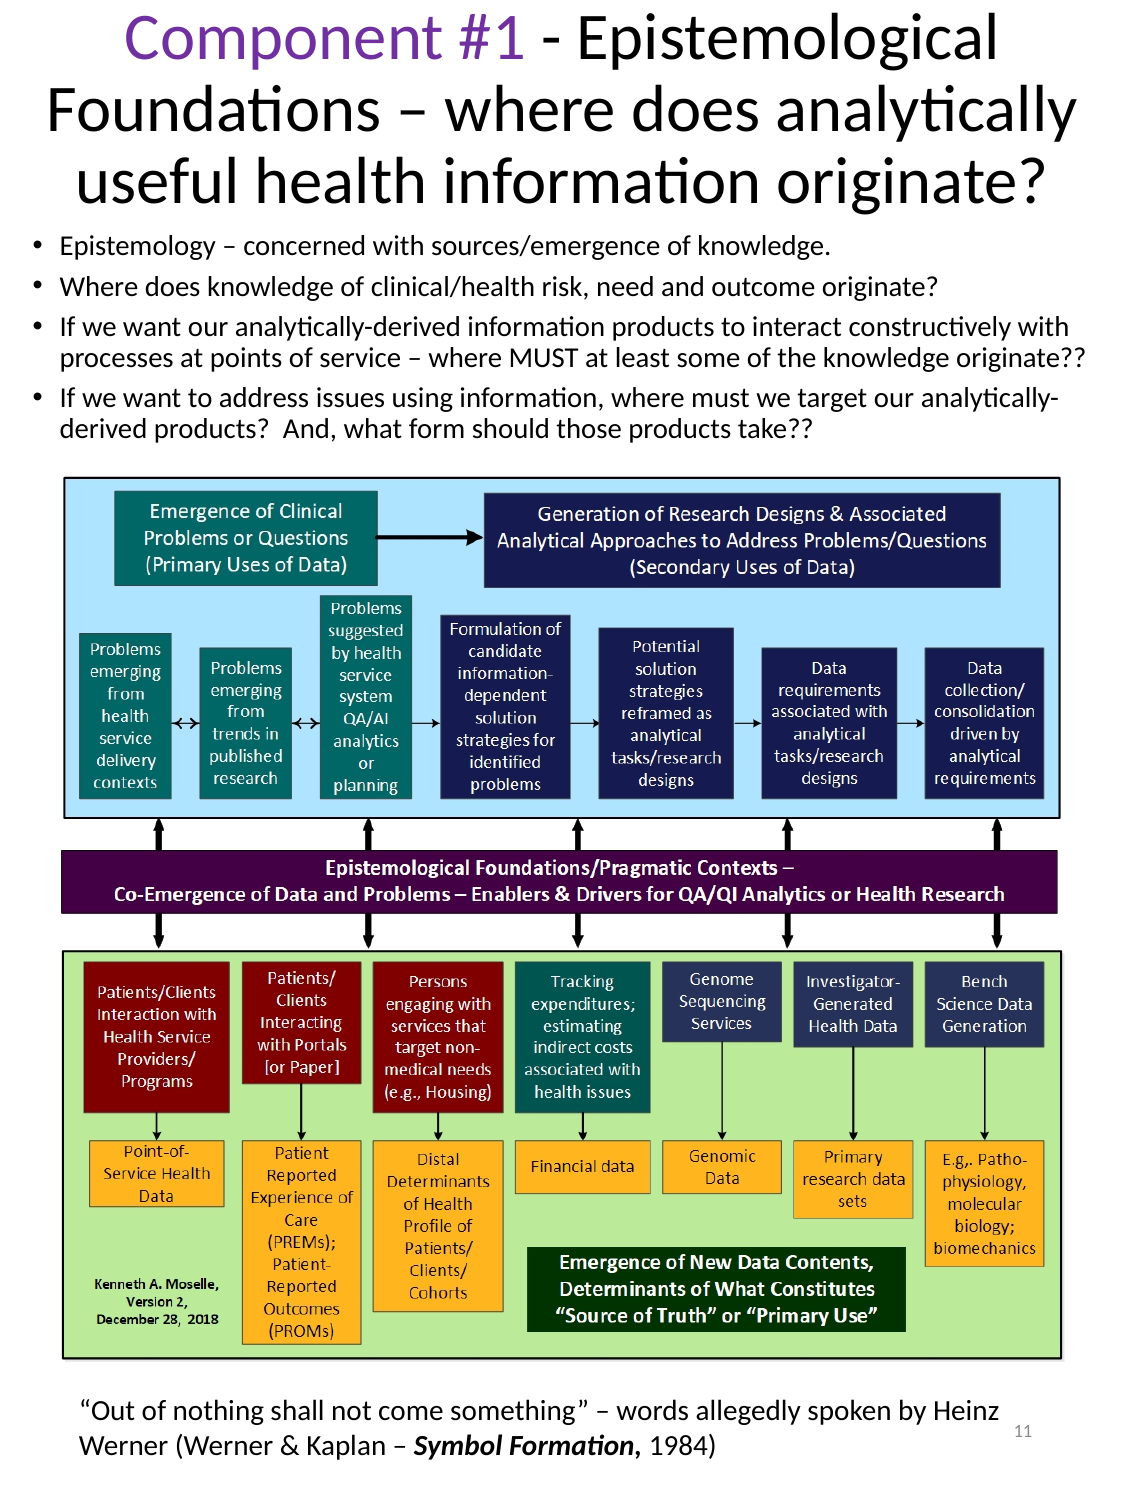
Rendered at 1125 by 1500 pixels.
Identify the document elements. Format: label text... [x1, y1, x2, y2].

text_box “Out of nothing shall not come something” – words allegedly spoken by Heinz Werner (Werner & Kaplan – Symbol Formation, 1984) [64, 1384, 1061, 1469]
slide_number 11 [794, 1390, 1048, 1471]
title Component #1 - Epistemological Foundations – where does analytically useful health information originate? [17, 29, 1108, 191]
list Epistemology – concerned with sources/emergence of knowledge. Where does knowledge of clinical/health risk, need and outcome originate? If we want our analytically-derived information products to interact constructively with processes at points of service – where MUST at least some of the knowledge originate?? If we want to address issues using information, where must we target our analytically-derived products? And, what form should those products take?? [17, 223, 1108, 477]
picture [60, 476, 1065, 1362]
